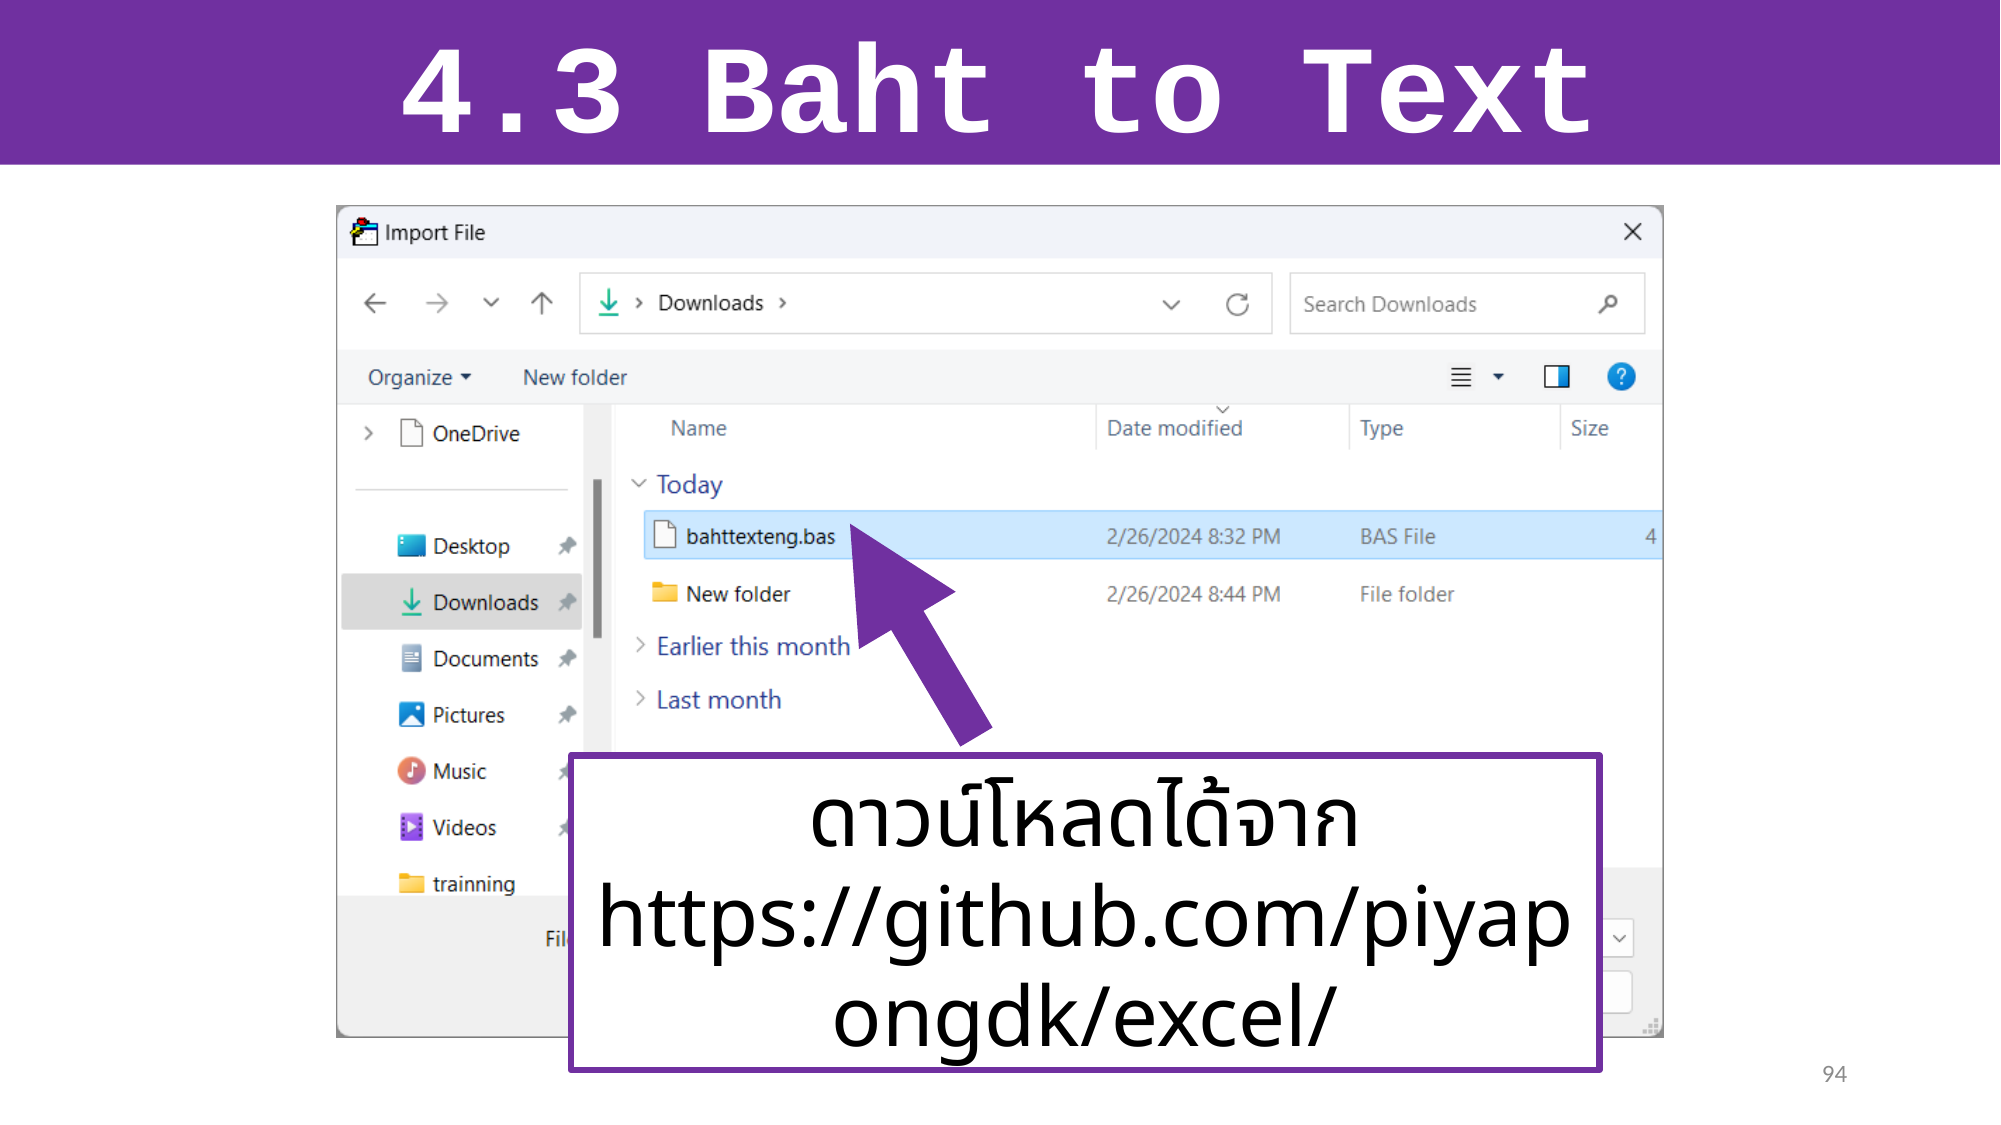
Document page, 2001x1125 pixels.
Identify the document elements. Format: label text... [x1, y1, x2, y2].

text_box ดาวน์โหลดได้จาก https://github.com/piyapongdk/excel/ [570, 1038, 1600, 1071]
picture [335, 205, 1664, 1038]
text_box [849, 523, 977, 738]
slide_number 94 [1412, 1042, 1863, 1103]
text_box 4.3 Baht to Text [0, 0, 2000, 165]
